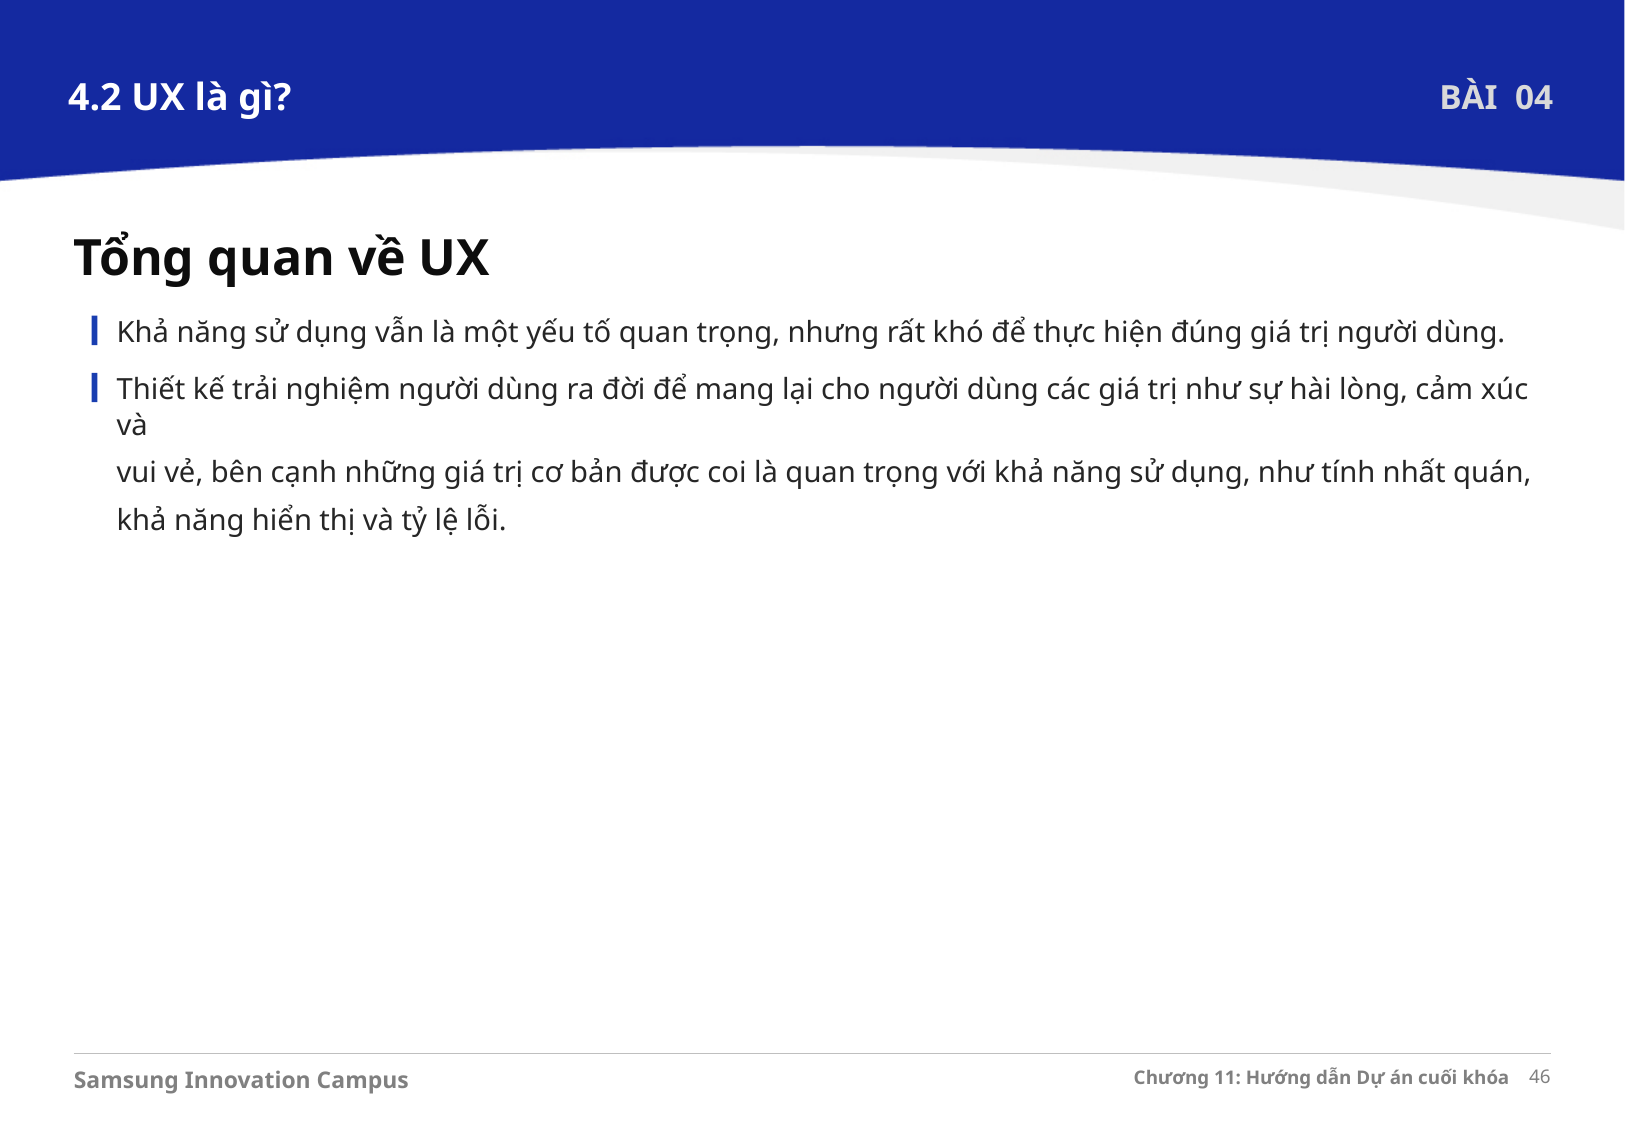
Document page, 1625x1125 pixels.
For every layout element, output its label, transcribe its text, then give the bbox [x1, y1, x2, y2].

picture [0, 0, 1625, 1125]
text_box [91, 313, 1533, 349]
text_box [91, 370, 1533, 503]
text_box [68, 73, 1554, 119]
text_box Tổng quan về UX [73, 224, 1552, 287]
